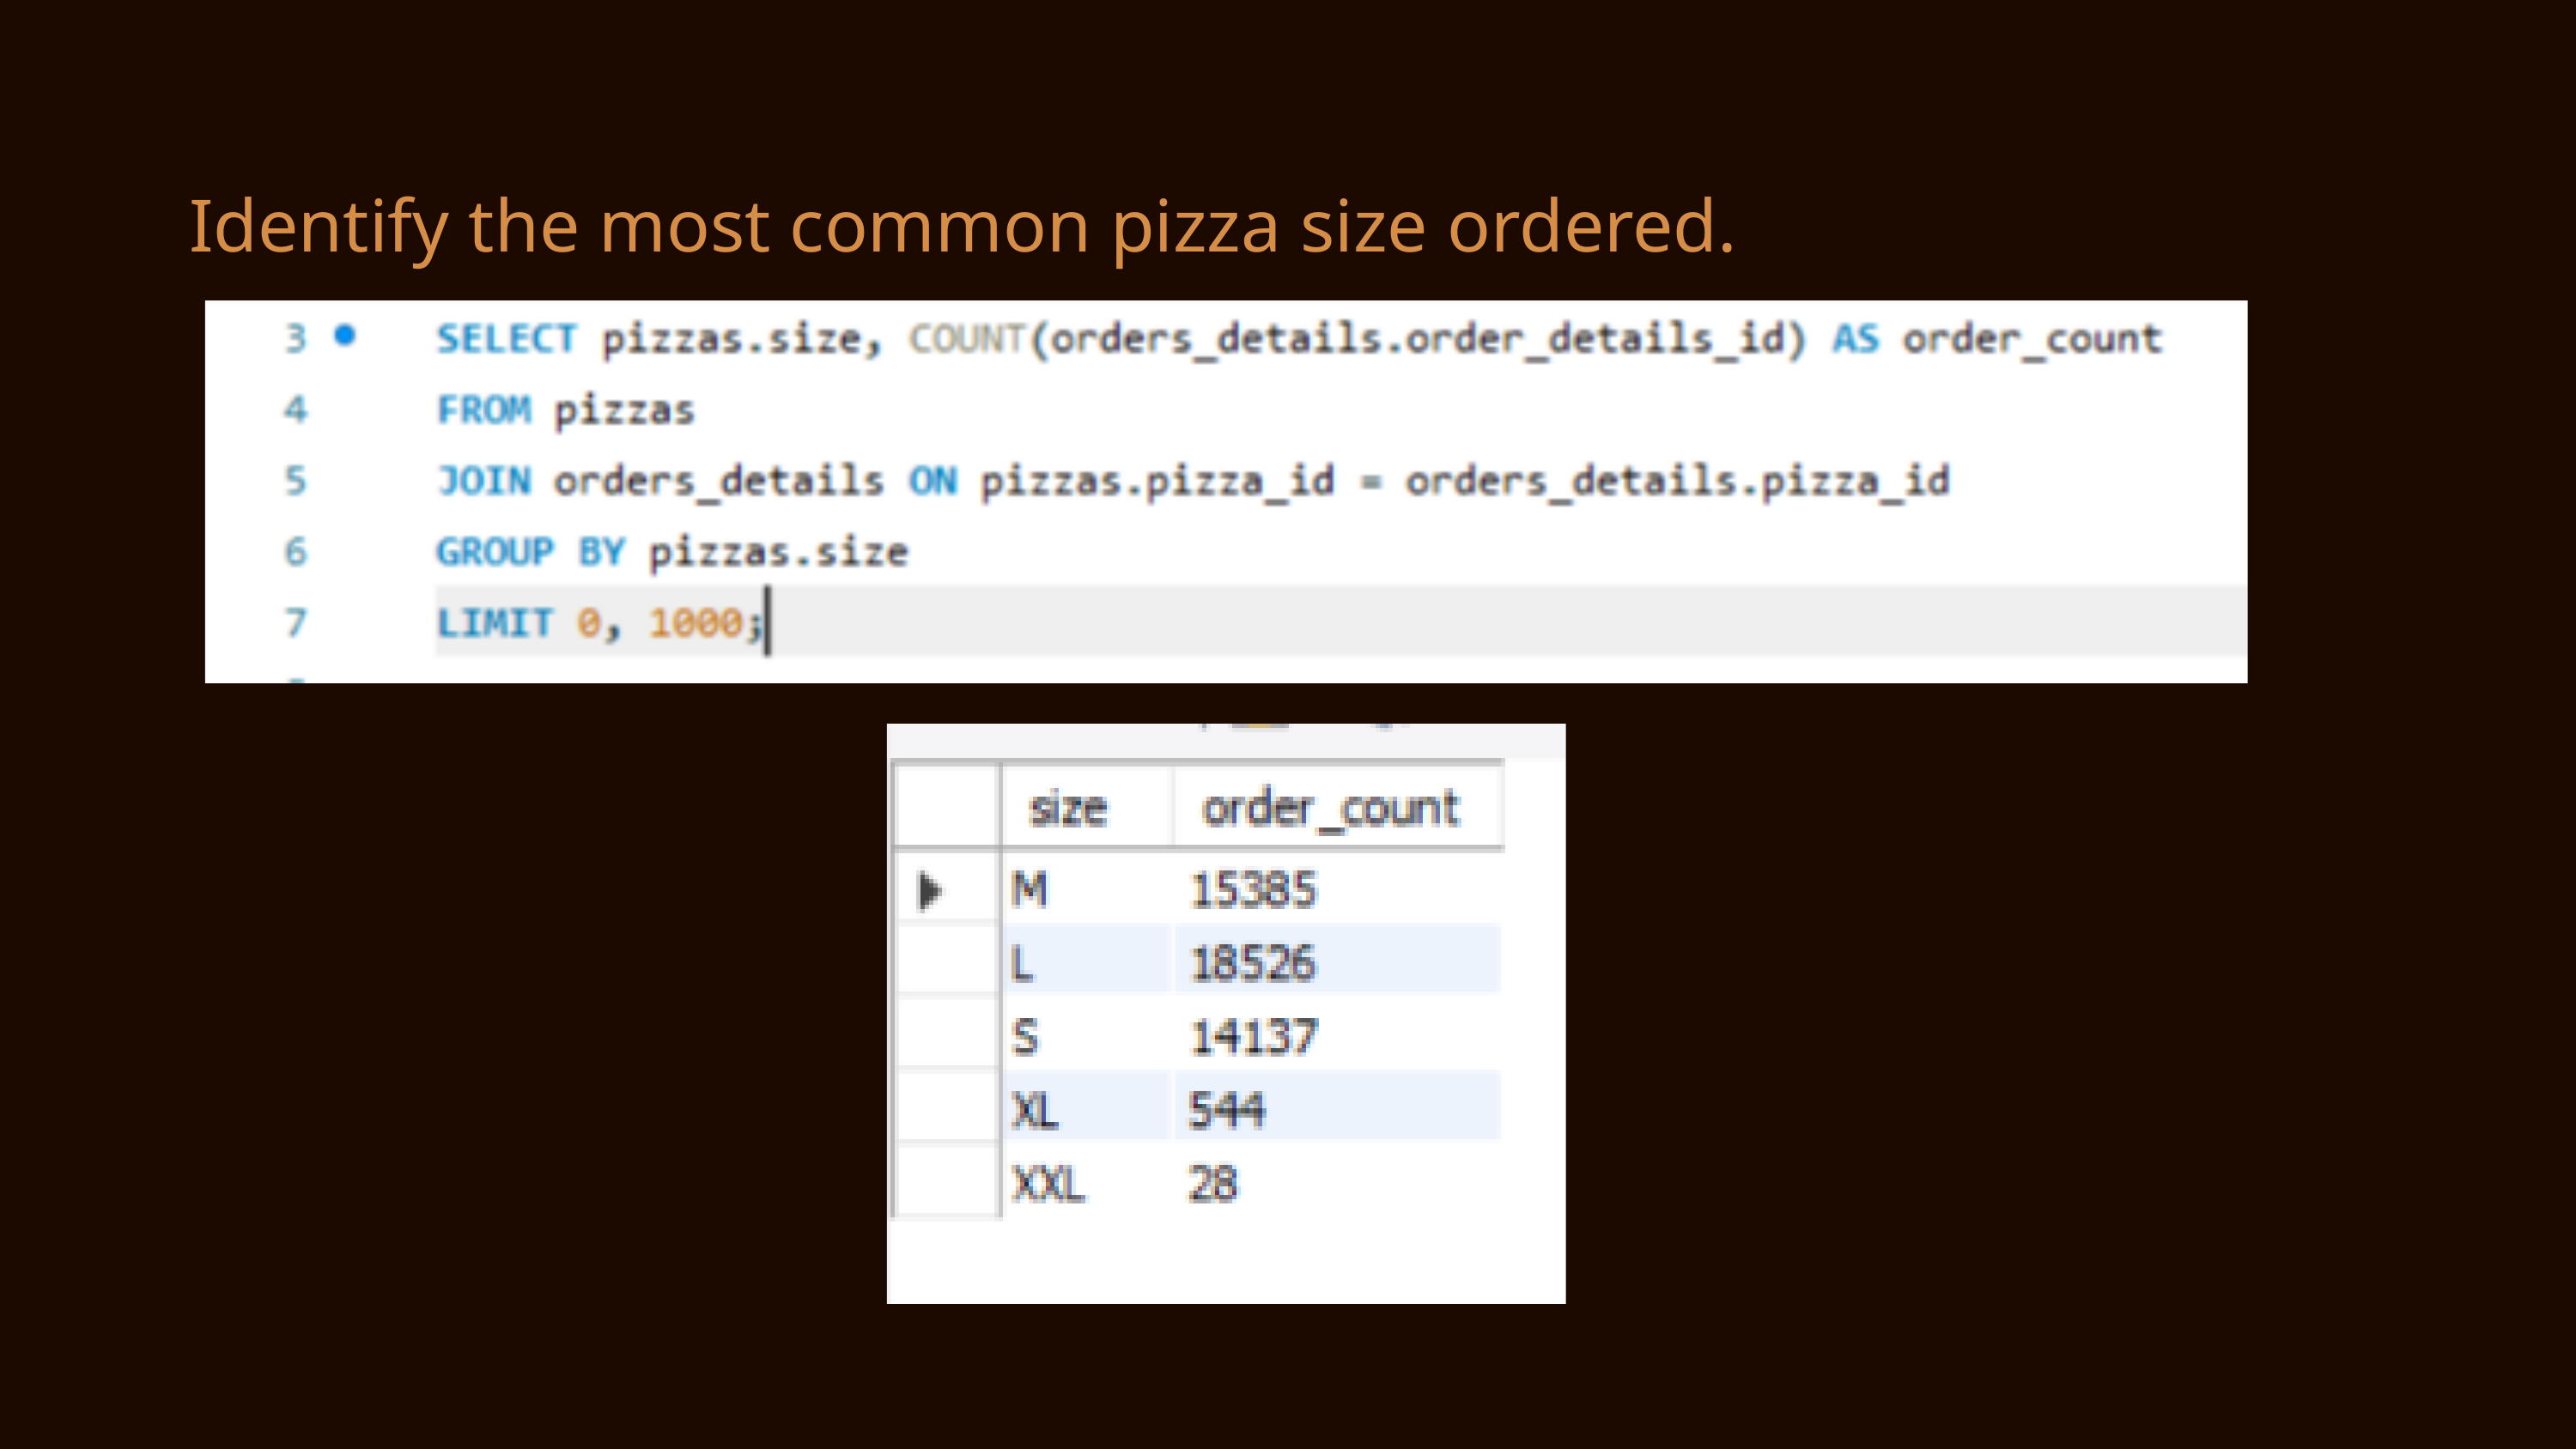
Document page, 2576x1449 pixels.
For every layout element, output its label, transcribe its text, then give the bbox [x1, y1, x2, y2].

text_box [886, 724, 1566, 1304]
text_box Identify the most common pizza size ordered. [189, 157, 2387, 267]
text_box [204, 300, 2248, 683]
